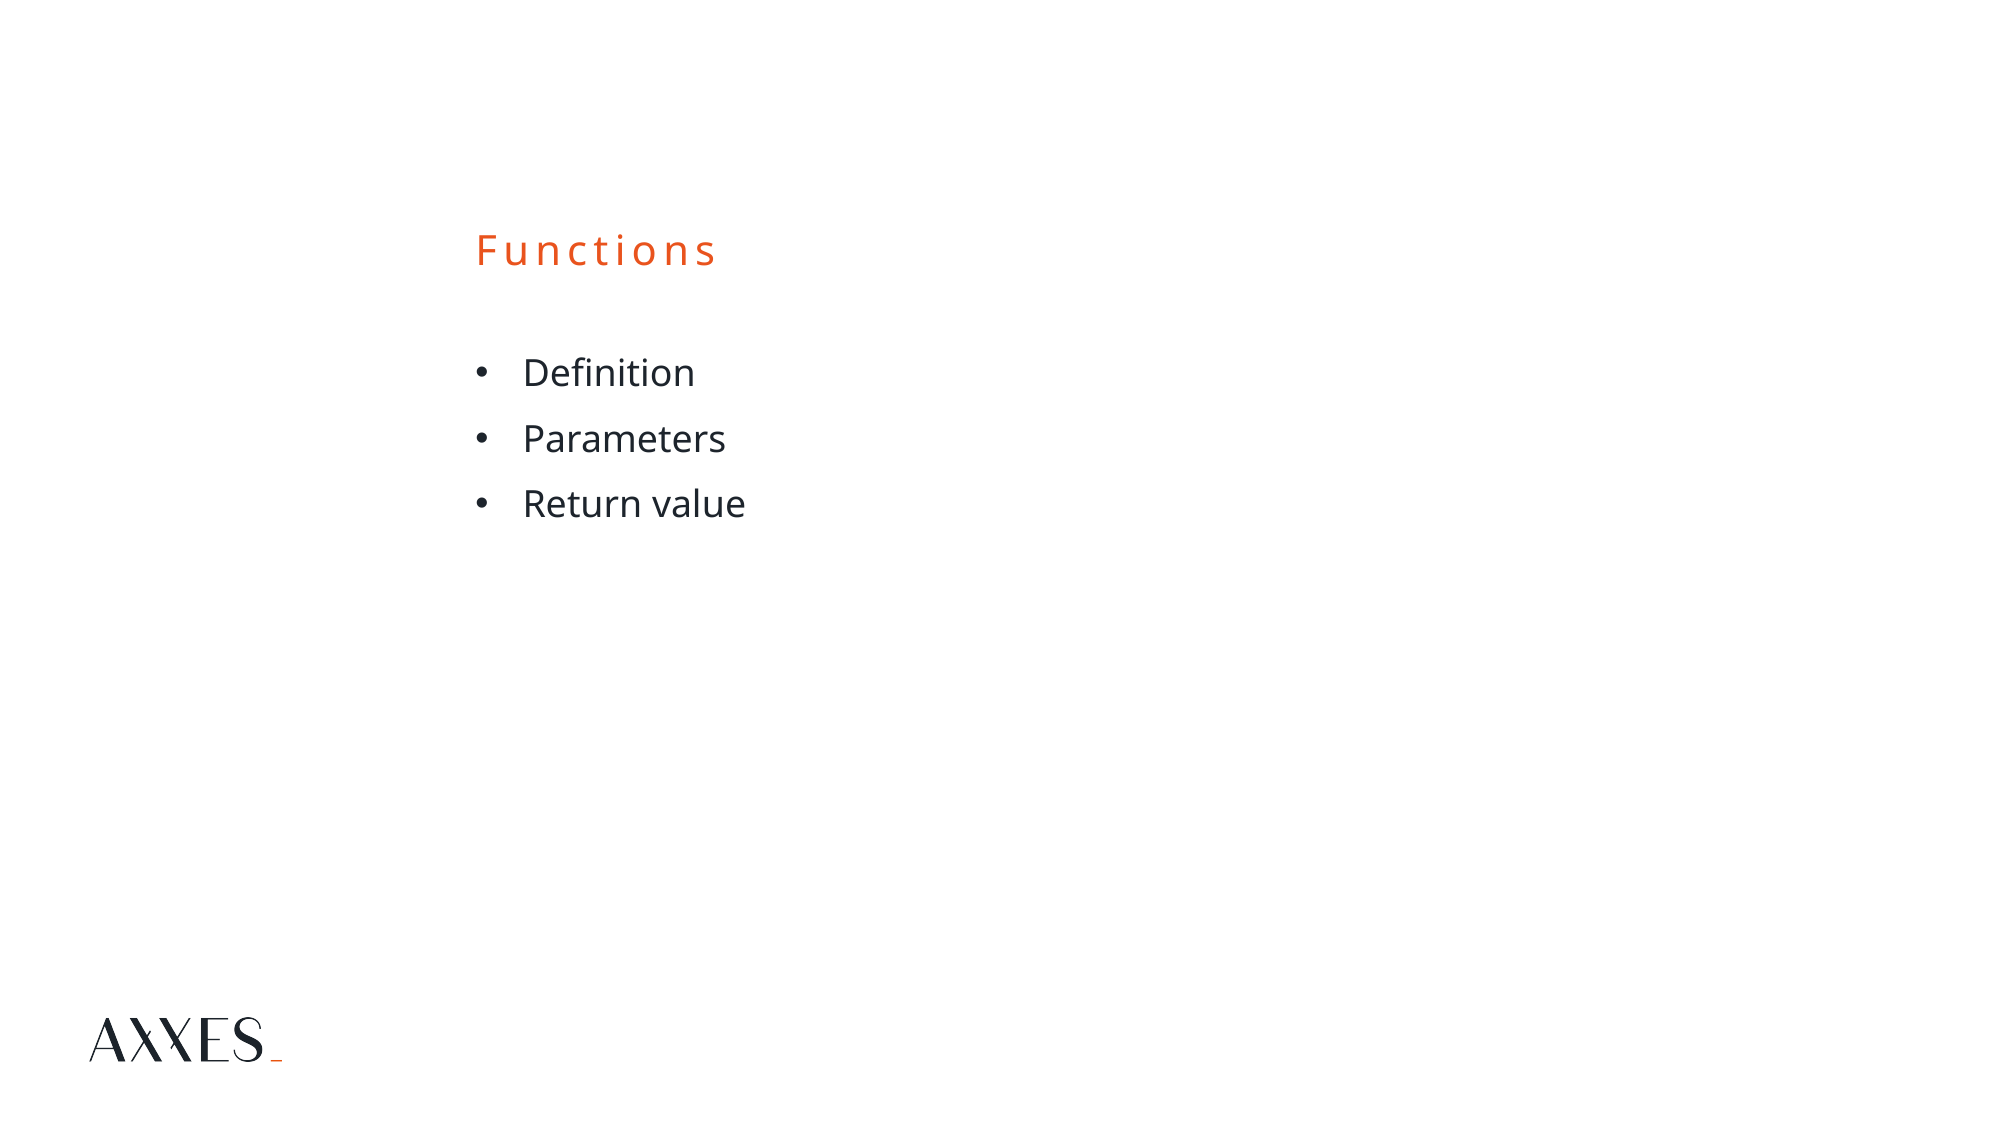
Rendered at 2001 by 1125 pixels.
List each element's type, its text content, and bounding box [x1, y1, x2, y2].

list Definition Parameters Return value [460, 341, 1286, 876]
picture [89, 1017, 282, 1062]
title Functions [460, 210, 1484, 282]
